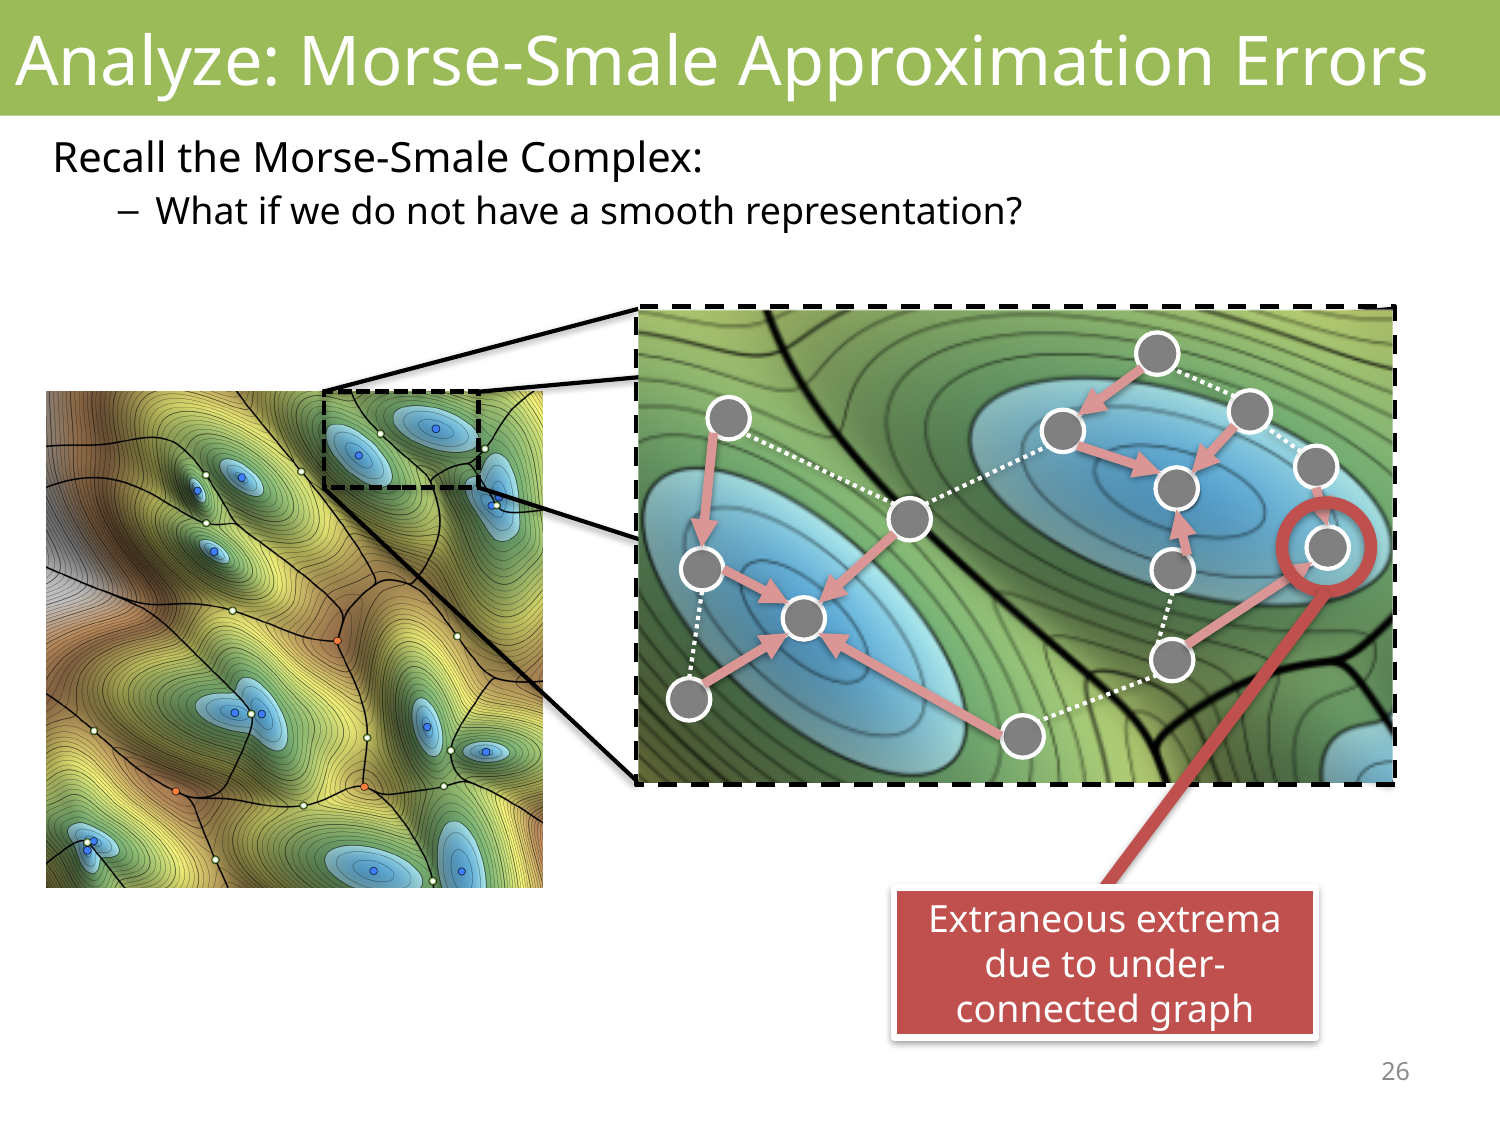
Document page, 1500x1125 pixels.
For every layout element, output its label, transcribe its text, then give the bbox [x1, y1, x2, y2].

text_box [322, 308, 636, 783]
text_box Recall the Morse-Smale Complex: What if we do not have a smooth representation? [0, 116, 1500, 240]
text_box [688, 368, 699, 737]
text_box Extraneous extrema due to under-connected graph [891, 884, 1319, 1041]
picture [46, 391, 543, 888]
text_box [1104, 591, 1327, 888]
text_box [701, 367, 1328, 737]
slide_number 26 [1074, 1042, 1425, 1103]
picture [637, 308, 1393, 783]
title Analyze: Morse-Smale Approximation Errors [0, 0, 1500, 116]
